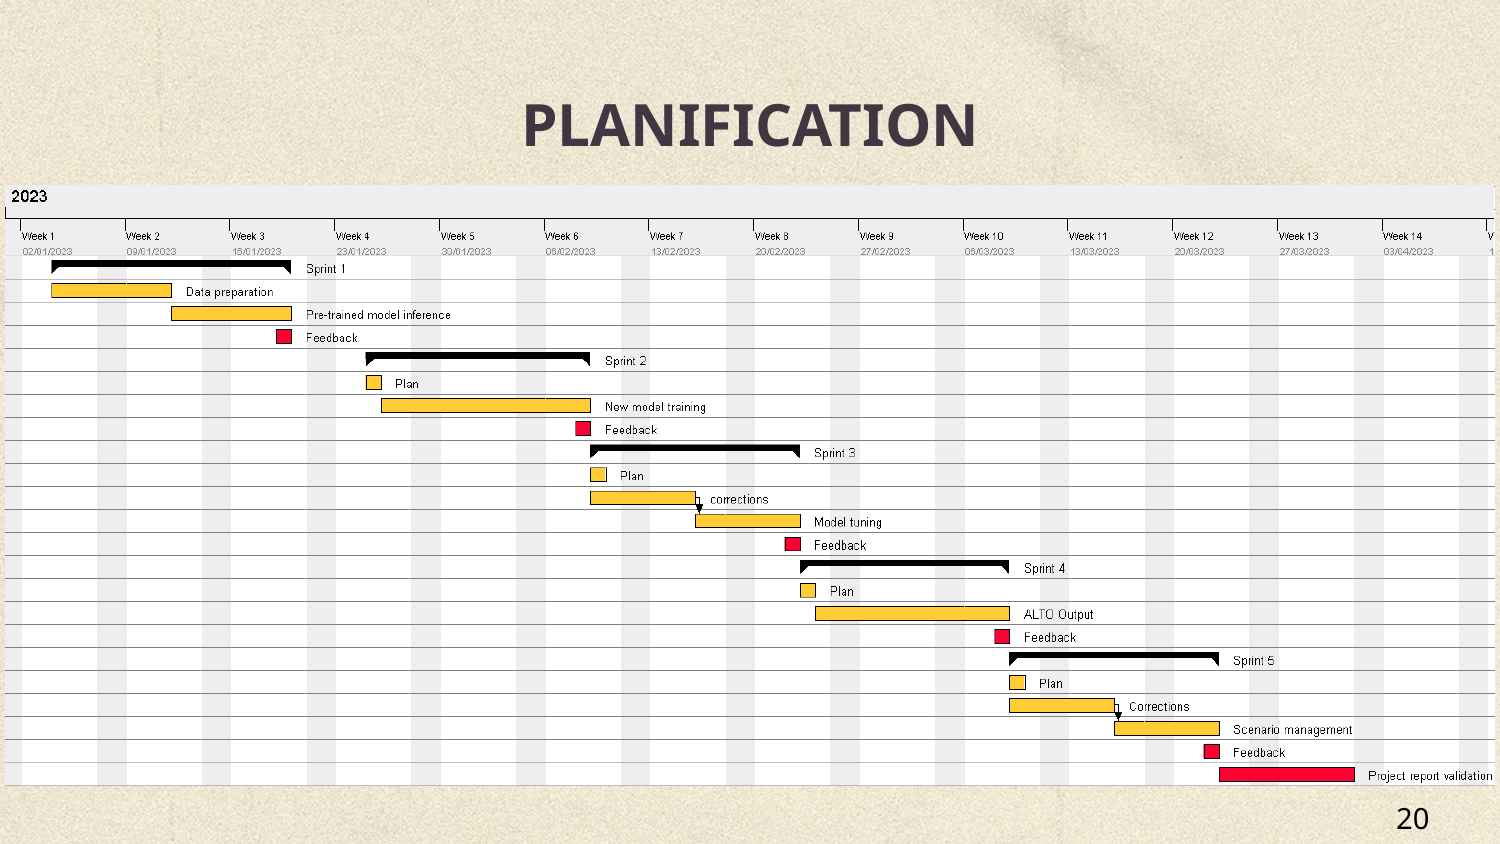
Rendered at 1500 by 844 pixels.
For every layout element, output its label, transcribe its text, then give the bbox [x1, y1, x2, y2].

title PLANIFICATION [116, 72, 1383, 167]
text_box 20 [1381, 793, 1500, 844]
picture [0, 0, 1500, 844]
